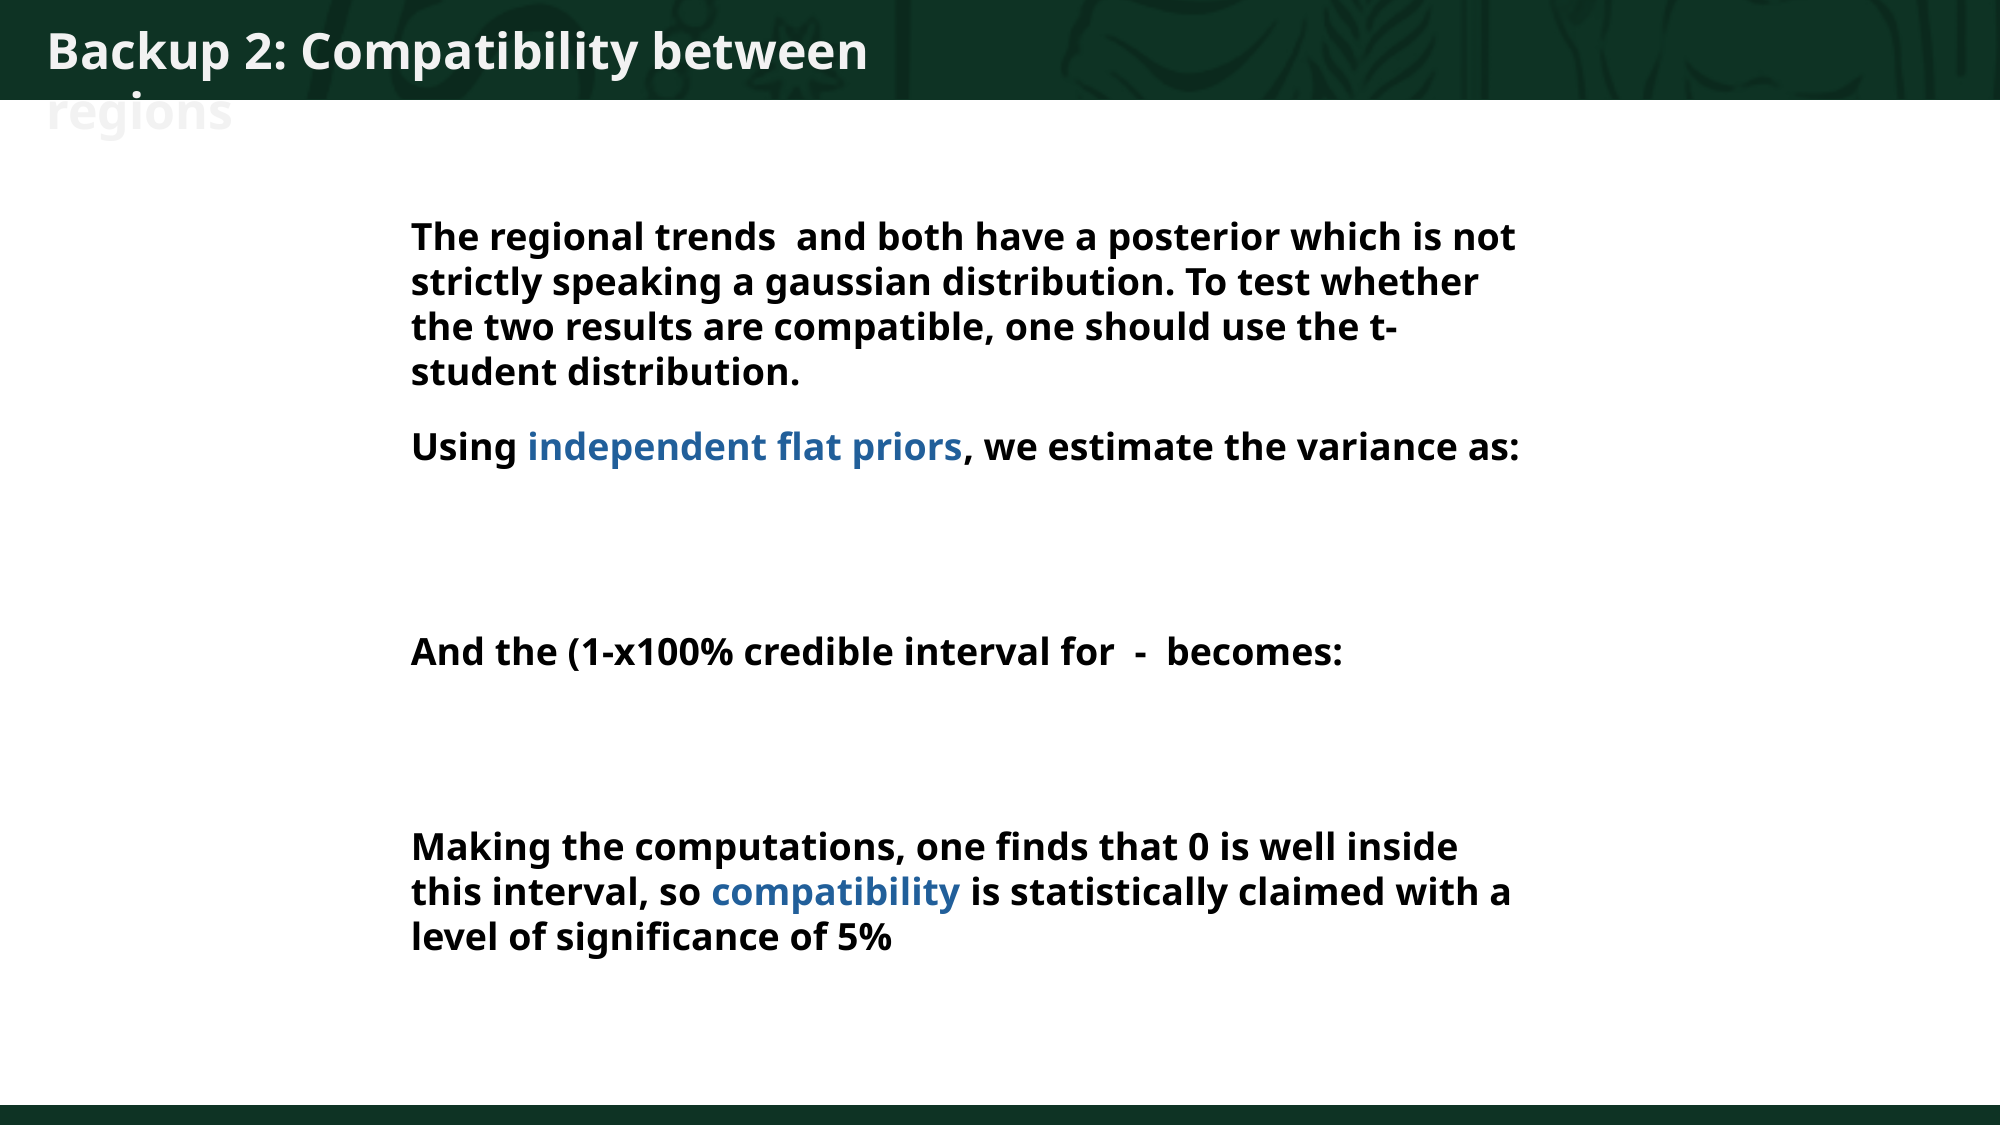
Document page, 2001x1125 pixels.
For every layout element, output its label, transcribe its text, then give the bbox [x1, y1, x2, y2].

text_box [0, 0, 185, 100]
picture [185, 0, 2000, 100]
text_box [0, 1105, 2000, 1125]
text_box Backup 2: Compatibility between regions [31, 12, 1011, 147]
